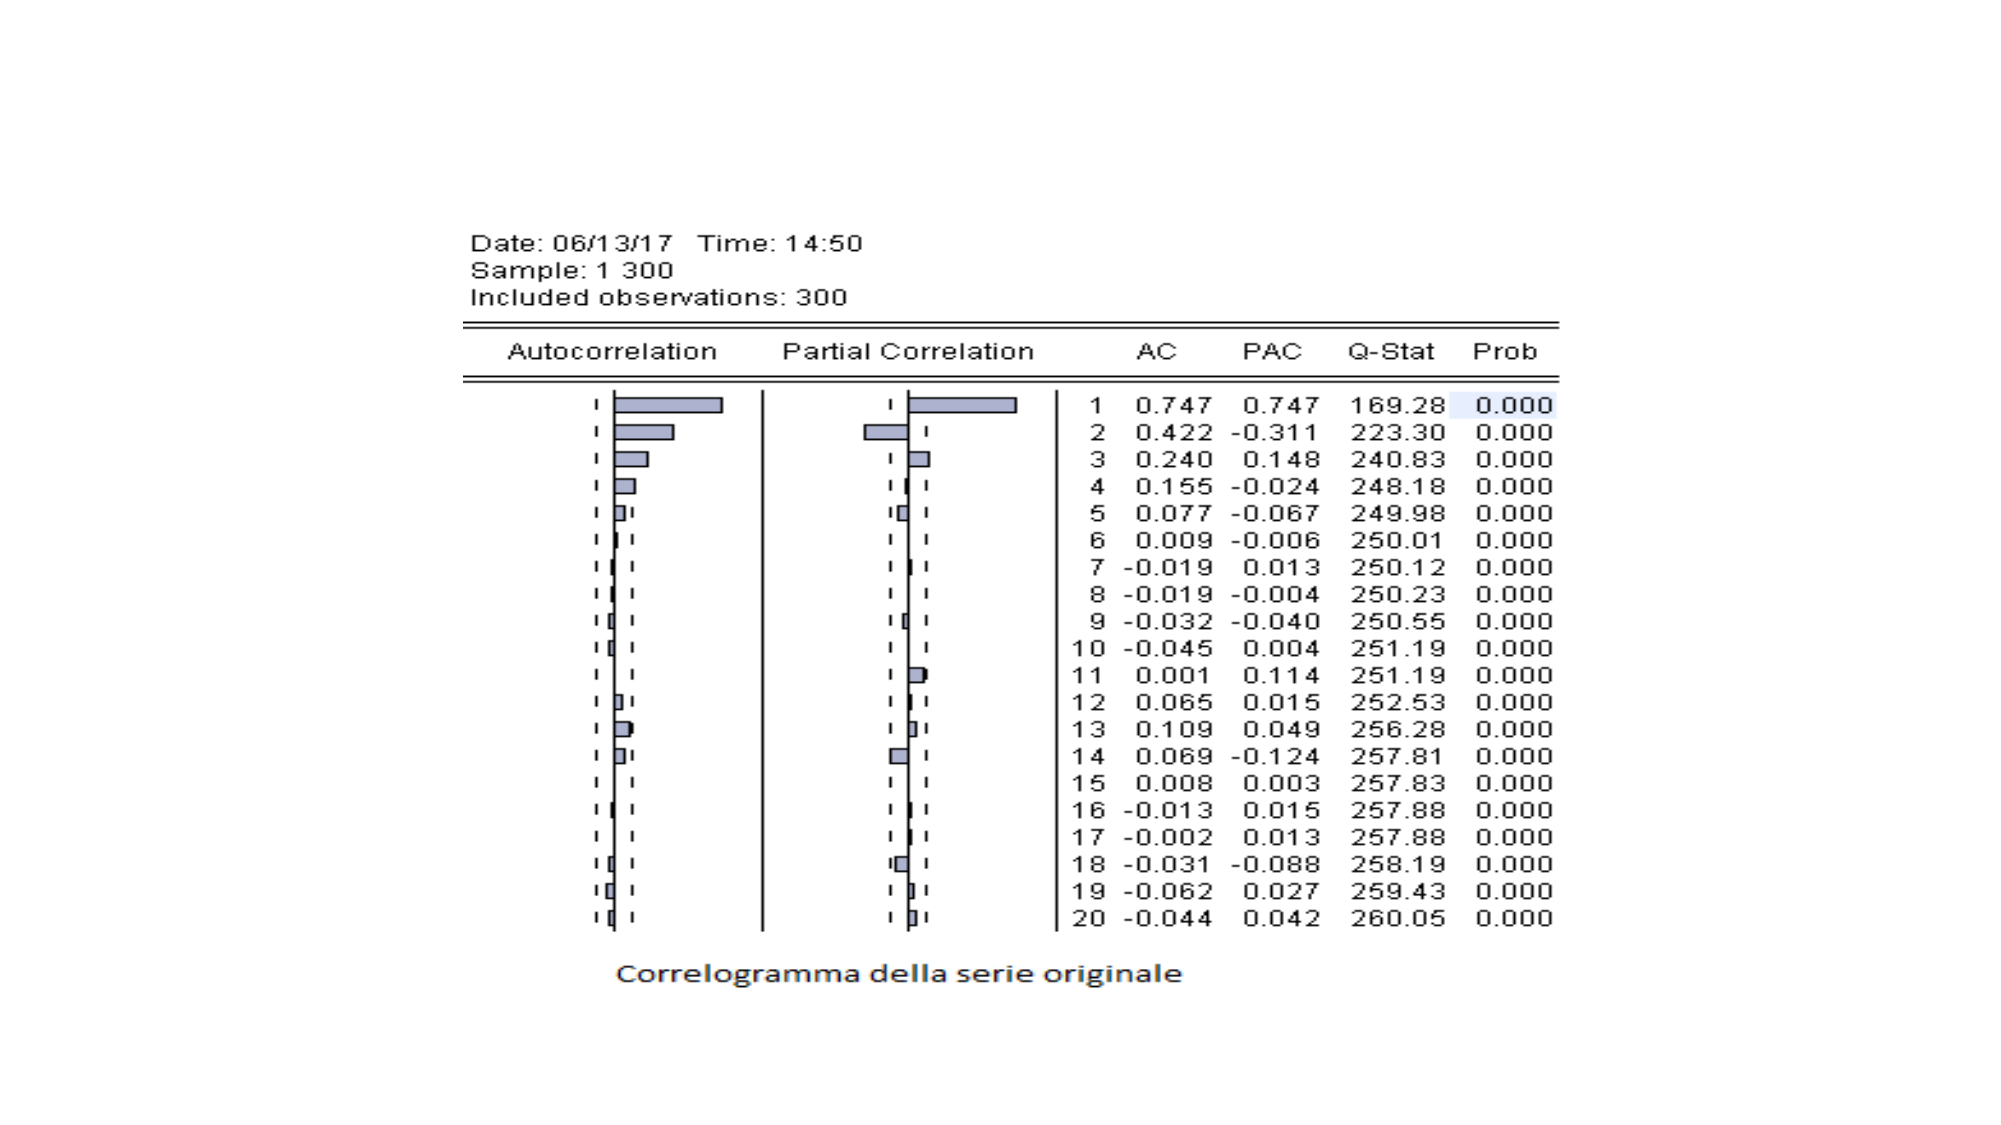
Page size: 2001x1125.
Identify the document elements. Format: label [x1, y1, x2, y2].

picture [463, 223, 1583, 1004]
